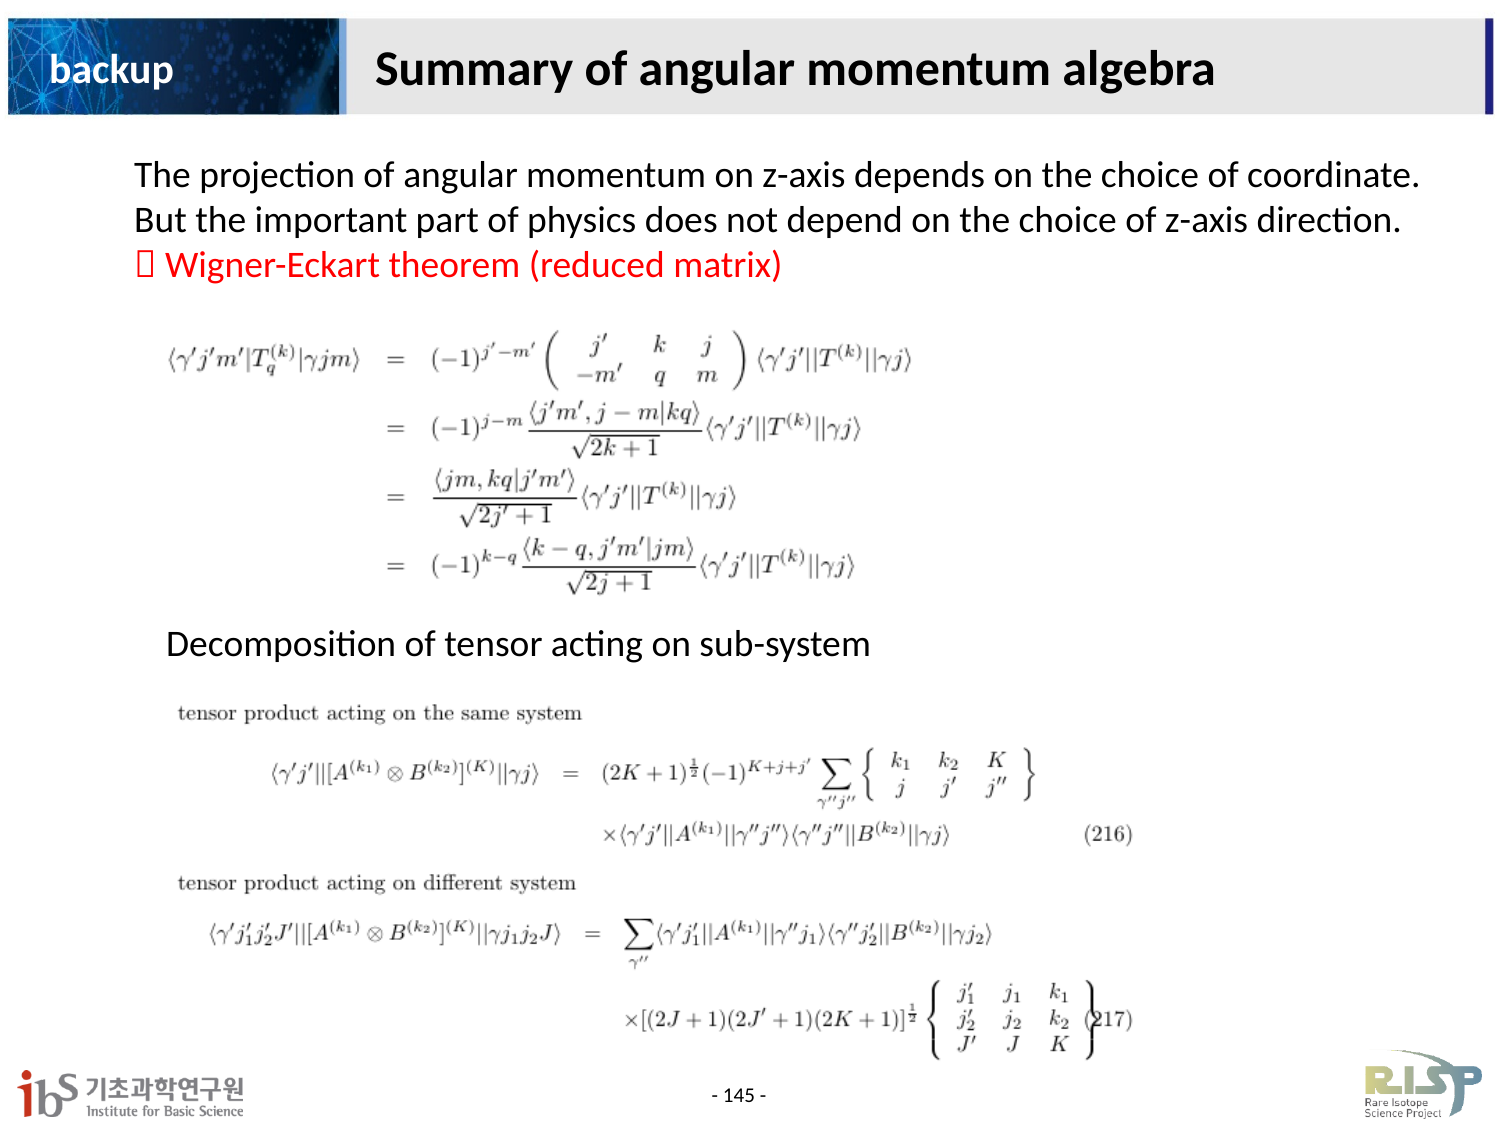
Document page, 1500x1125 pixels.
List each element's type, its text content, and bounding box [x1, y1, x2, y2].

picture [1364, 1049, 1482, 1119]
picture [2, 10, 1500, 130]
text_box Decomposition of tensor acting on sub-system [151, 615, 887, 672]
picture [147, 307, 945, 615]
picture [17, 692, 1145, 1117]
text_box The projection of angular momentum on z-axis depends on the choice of coordinate. But the important part of physics does not depend on the choice of z-axis direction.  Wigner-Eckart theorem (reduced matrix) [119, 142, 1438, 293]
